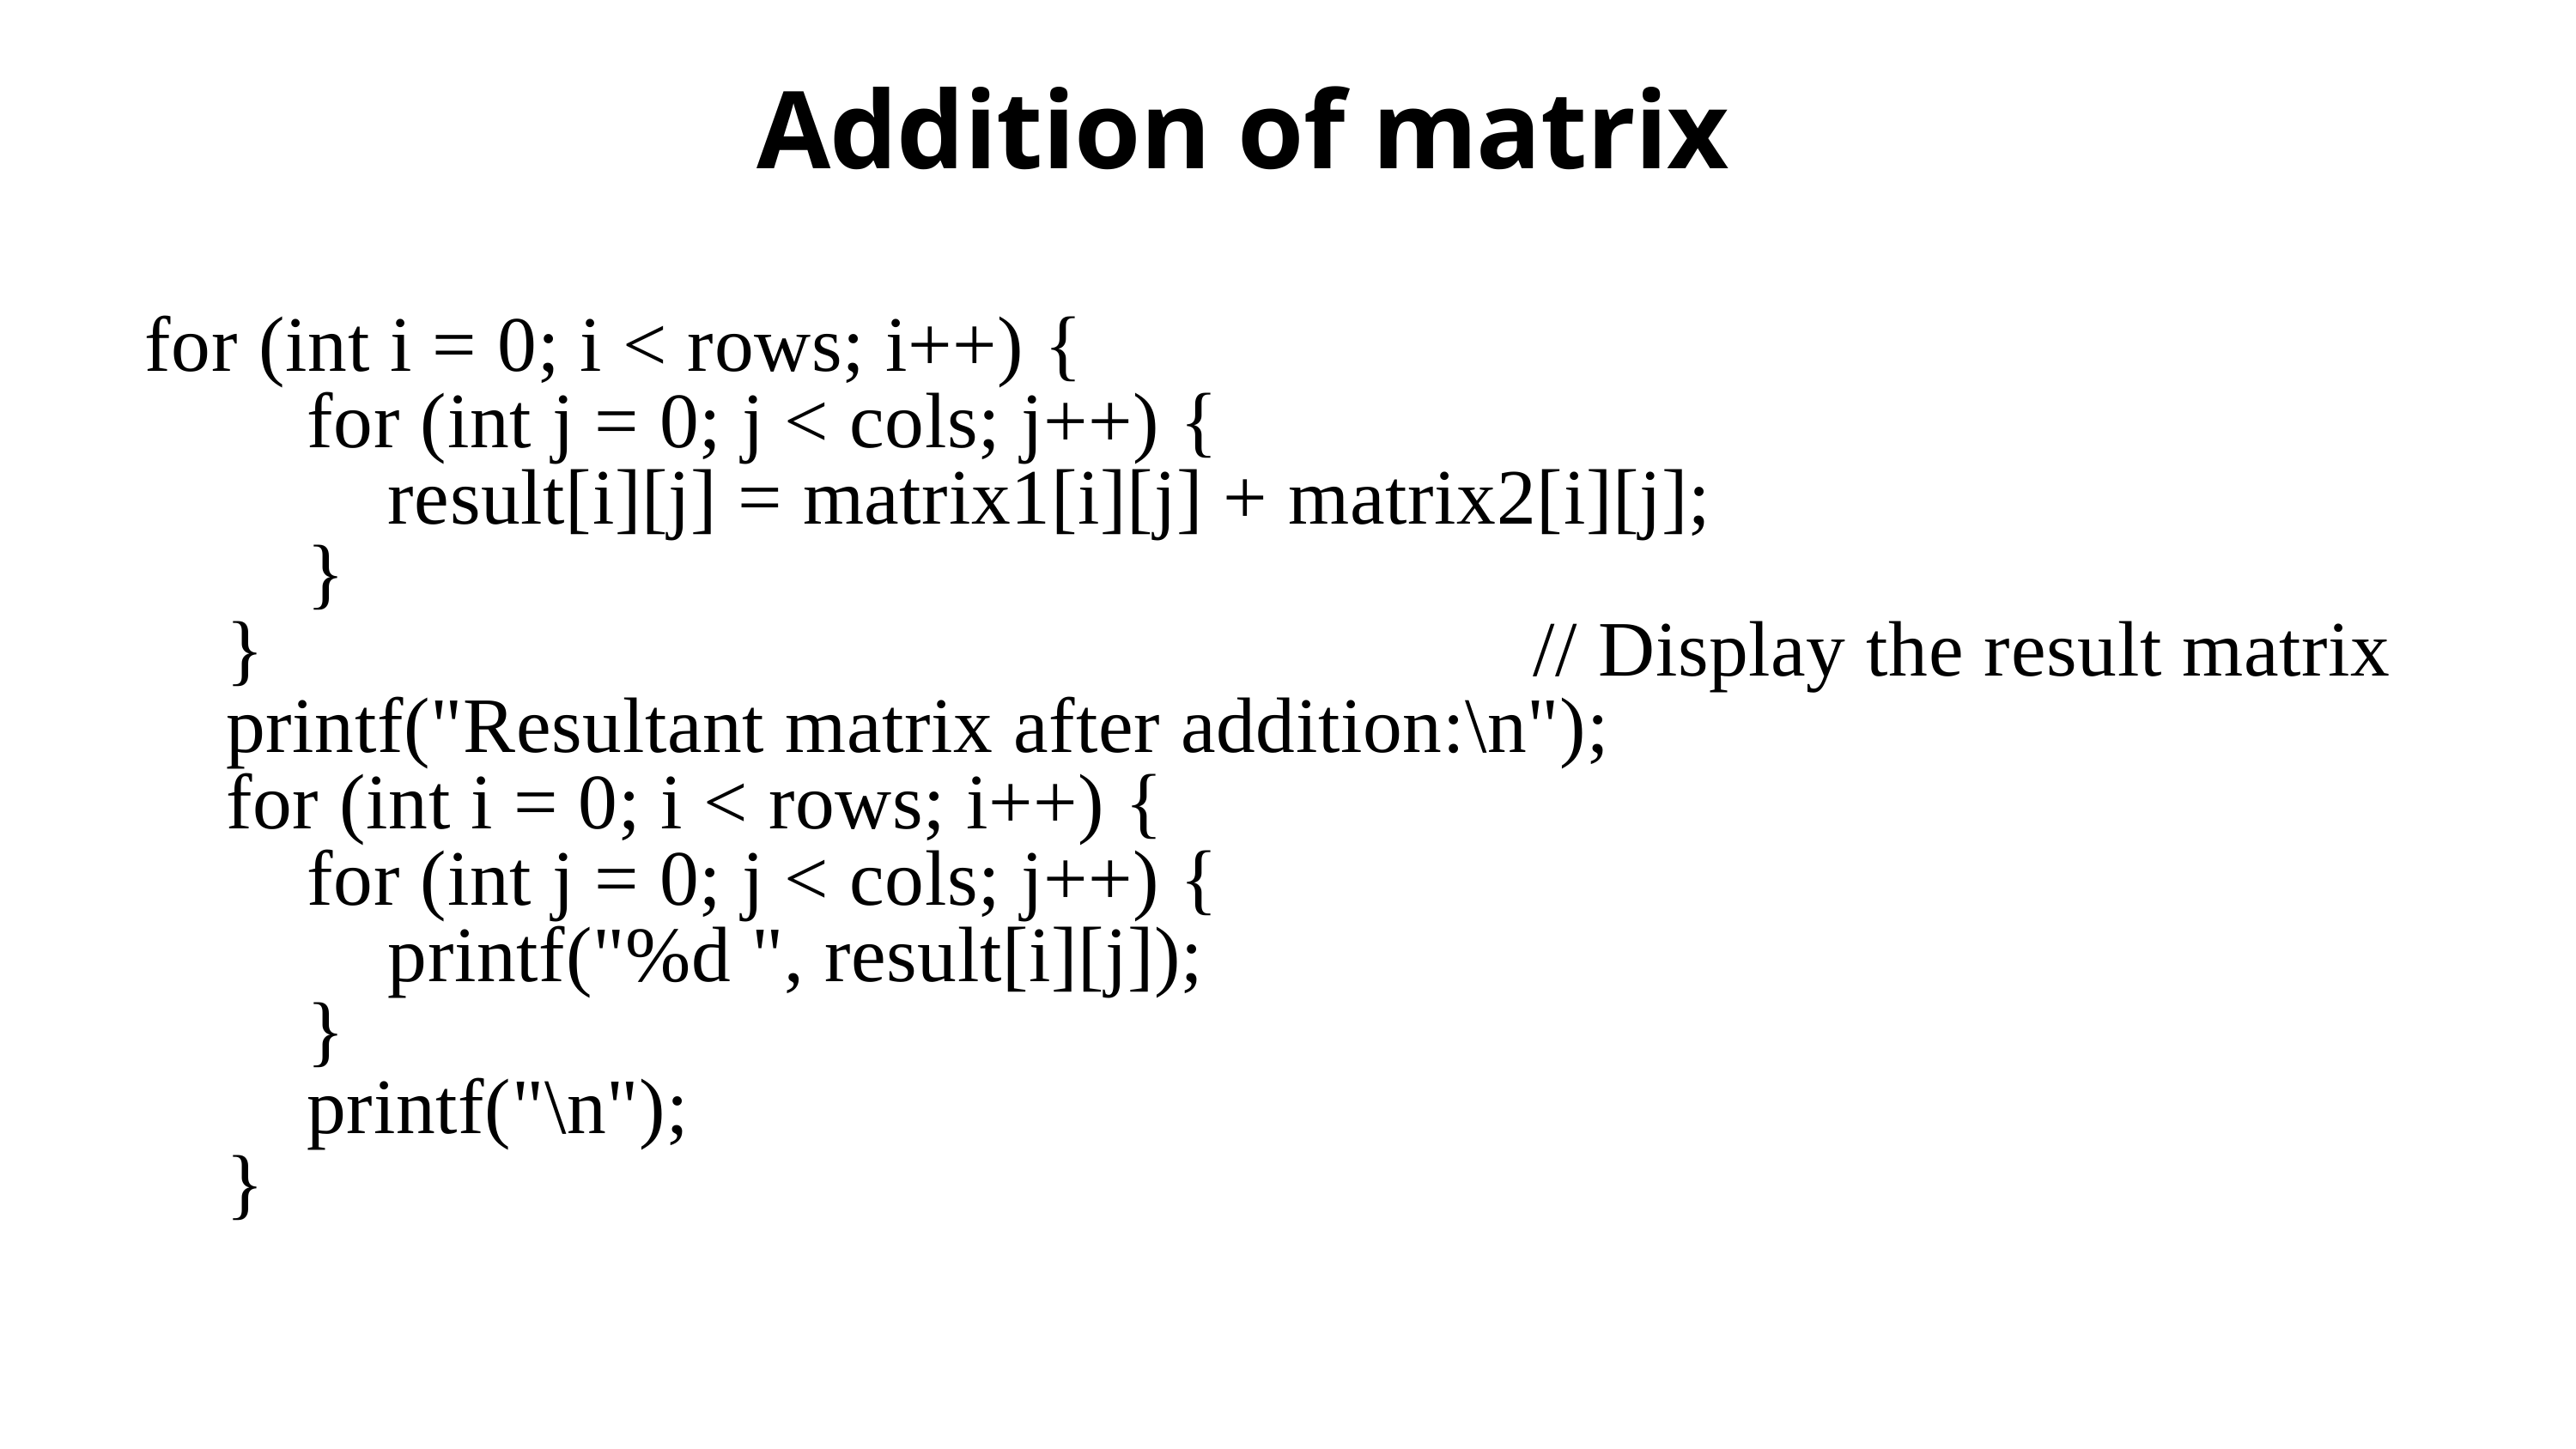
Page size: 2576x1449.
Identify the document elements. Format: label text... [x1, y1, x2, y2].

text_box Addition of matrix [144, 74, 2342, 191]
text_box for (int i = 0; i < rows; i++) { for (int j = 0; j < cols; j++) { result[i][j] = matrix1[i][j] + matrix2[i][j]; } } // Display the result matrix printf("Resultant matrix after addition:\n"); for (int i = 0; i < rows; i++) { for (int j = 0; j < cols; j++) { printf("%d ", result[i][j]); } printf("\n"); } [144, 310, 2494, 1302]
